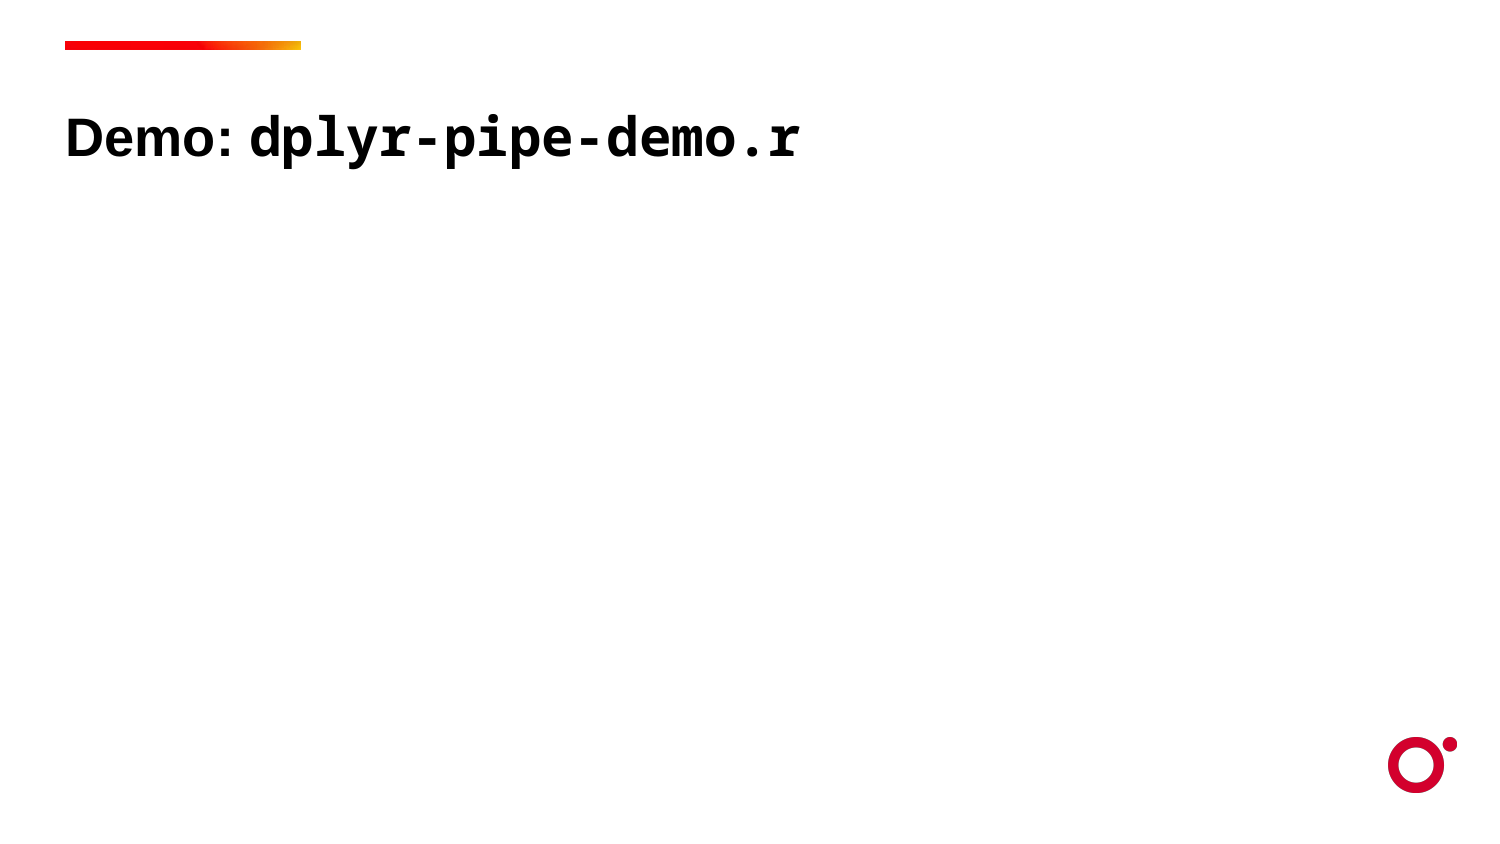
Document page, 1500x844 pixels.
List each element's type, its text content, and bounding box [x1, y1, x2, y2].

text_box Demo: dplyr-pipe-demo.r [65, 57, 1409, 169]
picture [1388, 737, 1457, 793]
picture [65, 41, 301, 50]
